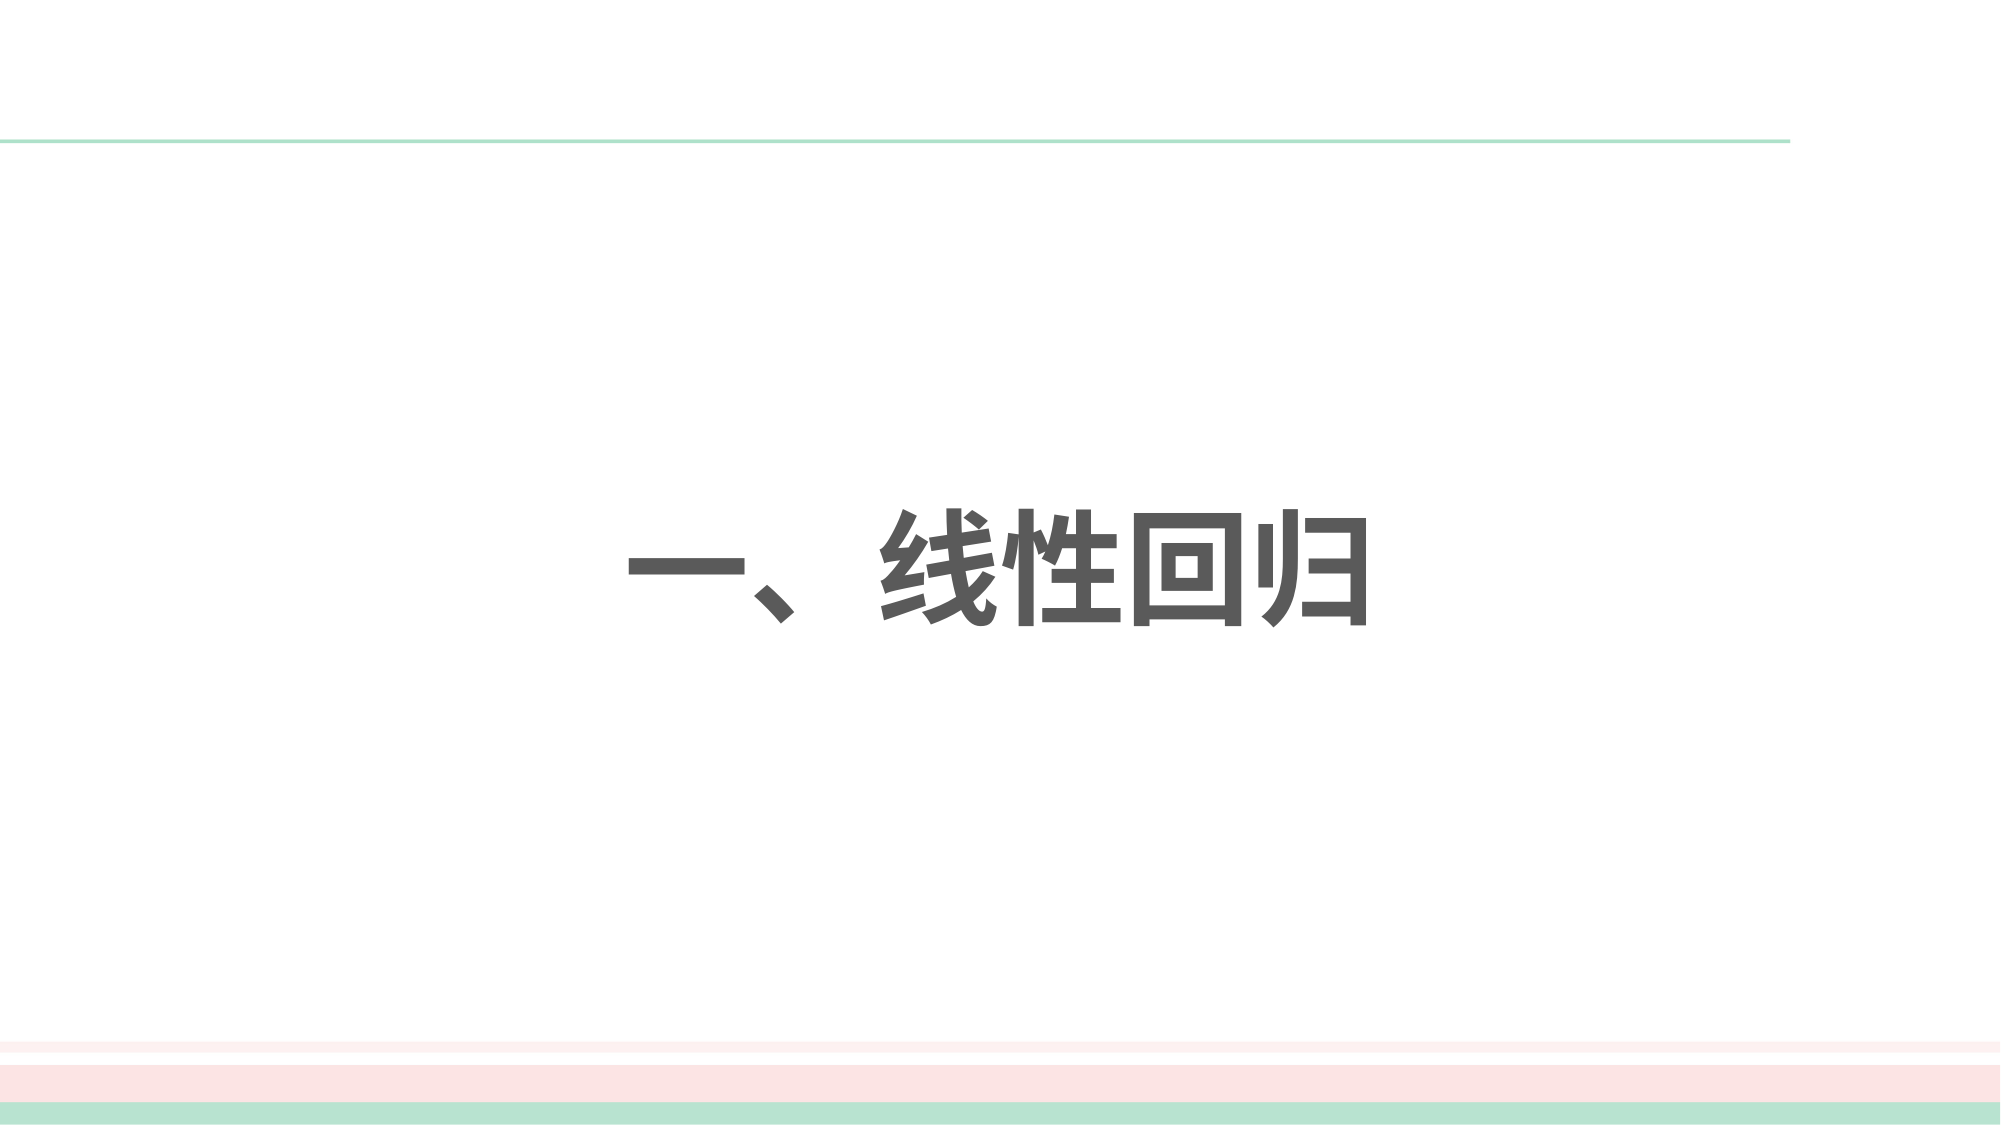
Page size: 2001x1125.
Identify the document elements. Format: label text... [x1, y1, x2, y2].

title 一、线性回归 [137, 466, 1863, 684]
picture [0, 0, 2001, 1125]
